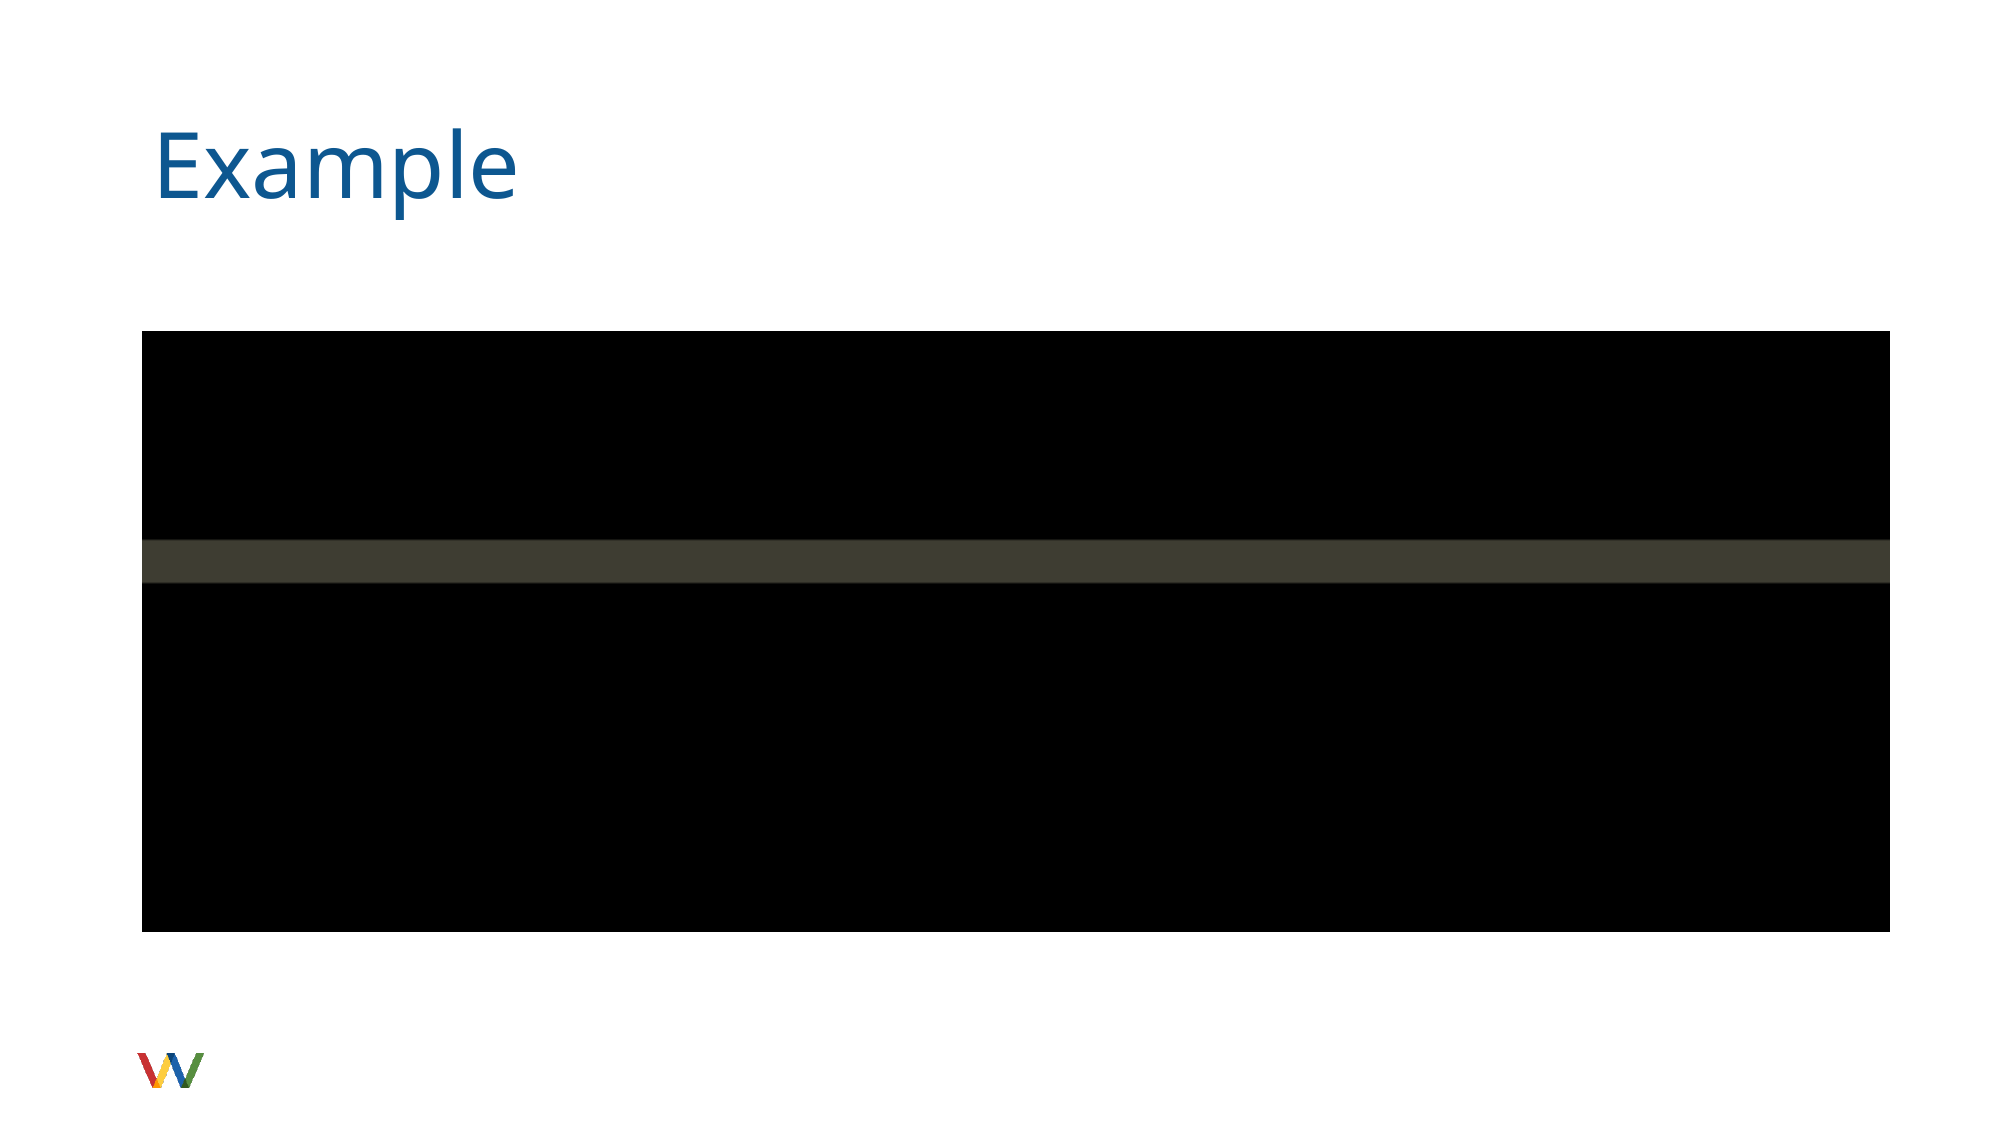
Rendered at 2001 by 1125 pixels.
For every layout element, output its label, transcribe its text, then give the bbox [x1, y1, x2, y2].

picture [137, 1053, 204, 1088]
title Example [137, 59, 1863, 278]
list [141, 331, 1890, 932]
